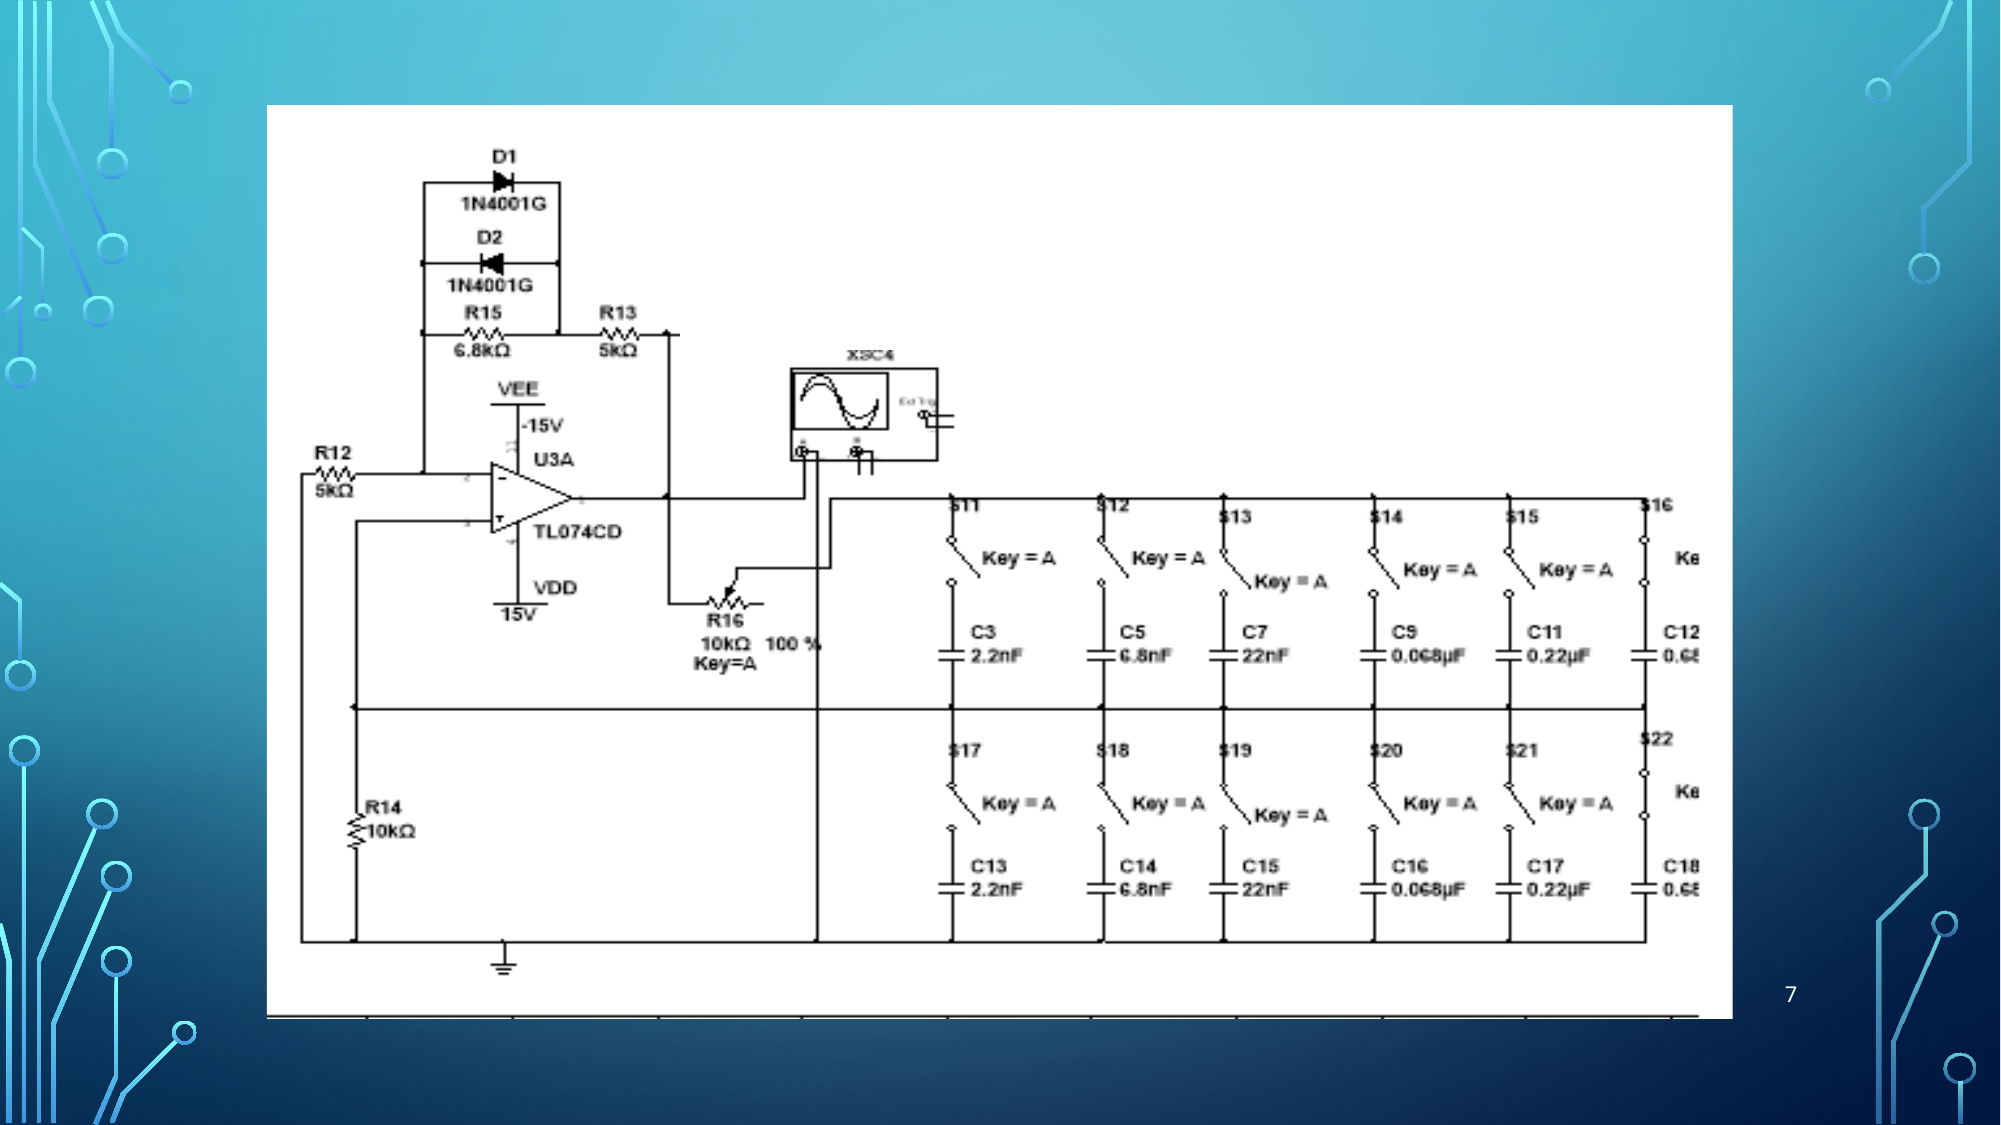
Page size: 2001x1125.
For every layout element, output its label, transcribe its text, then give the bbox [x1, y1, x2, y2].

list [266, 105, 1733, 1019]
slide_number 7 [1685, 965, 1813, 1025]
